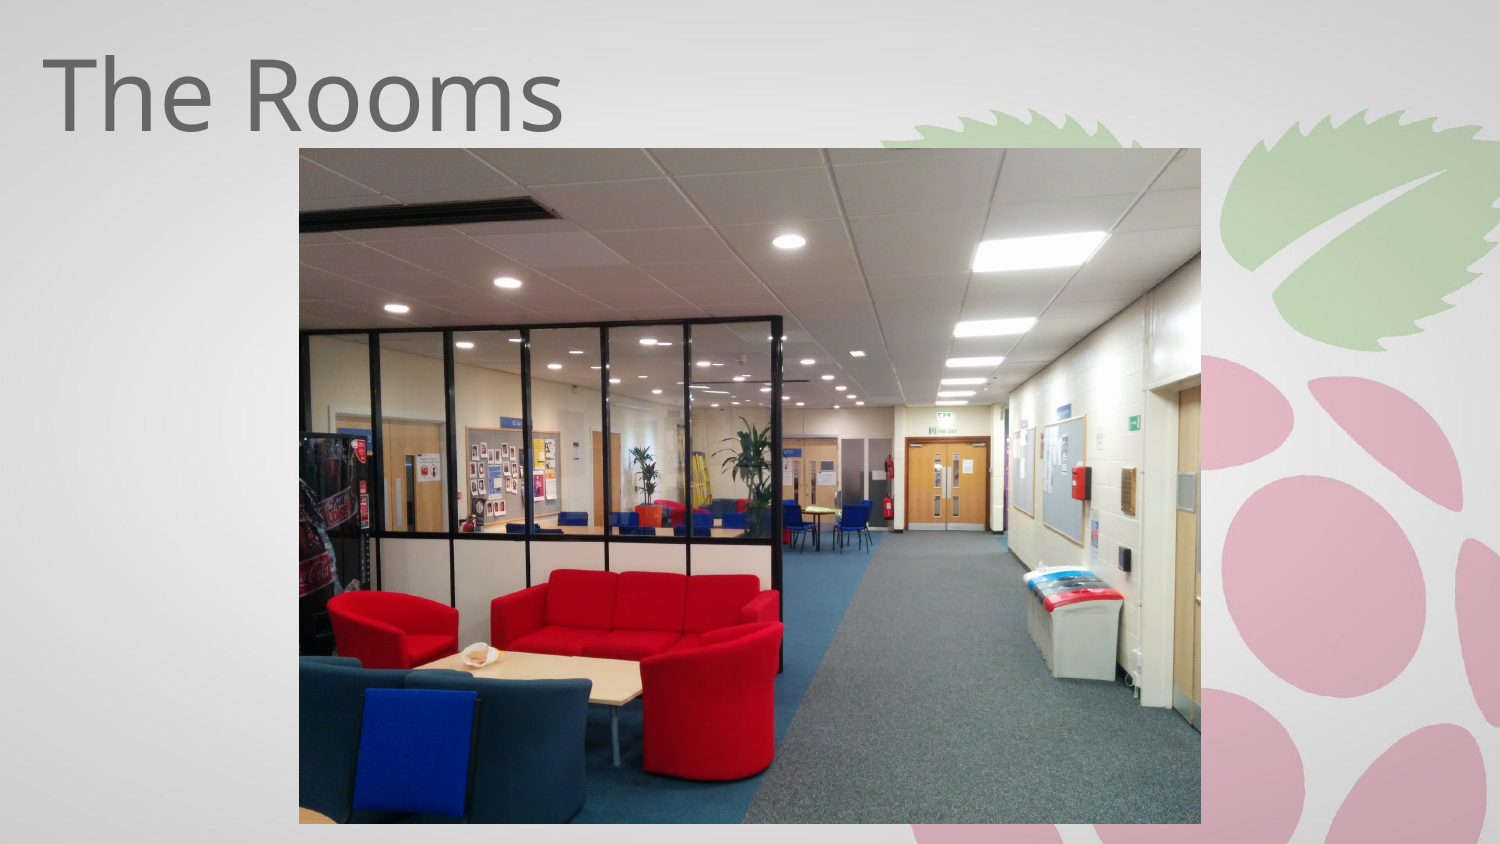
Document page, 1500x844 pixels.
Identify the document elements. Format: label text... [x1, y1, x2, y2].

picture [0, 0, 1500, 844]
title The Rooms [27, 26, 1378, 167]
